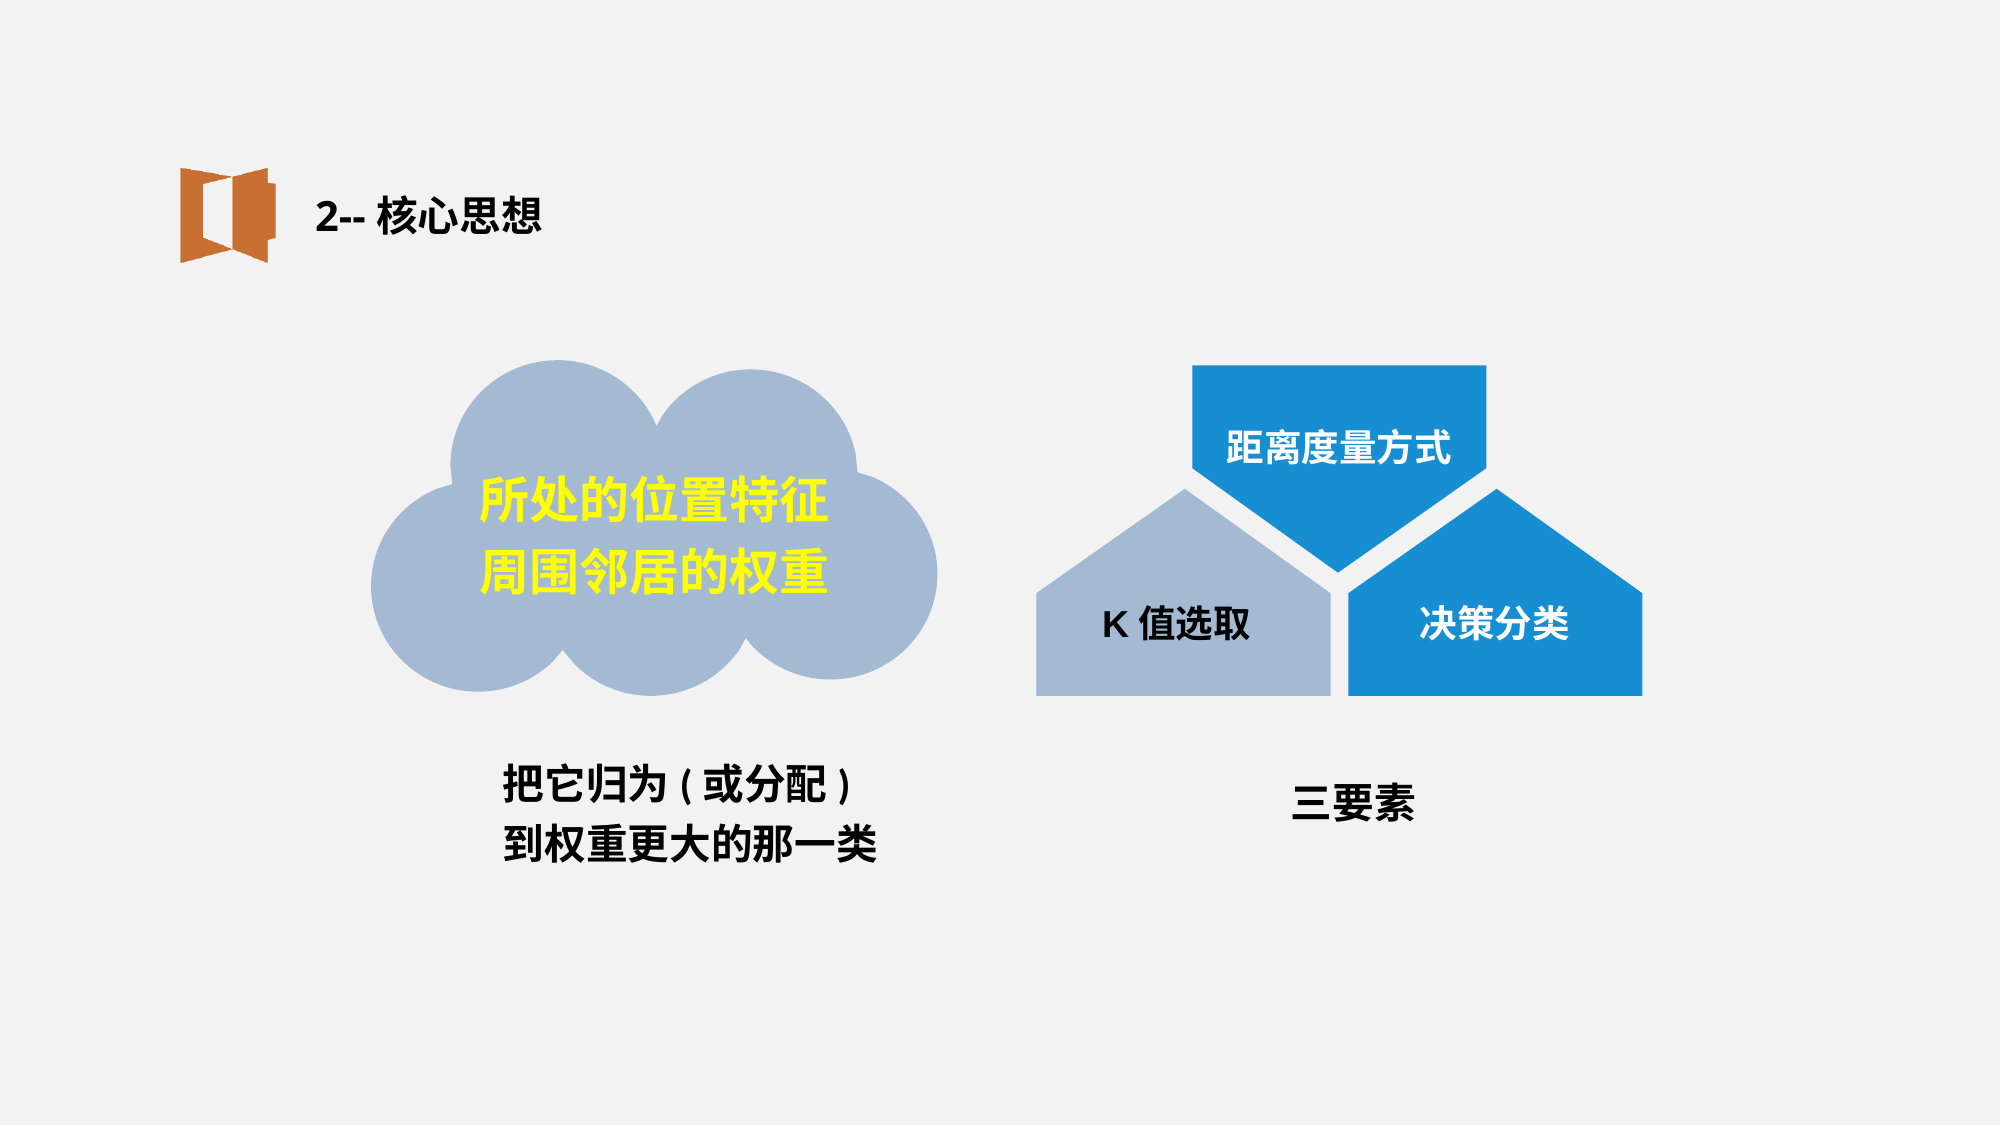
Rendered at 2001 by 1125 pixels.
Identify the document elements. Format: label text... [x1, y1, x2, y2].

text_box [1192, 365, 1487, 573]
text_box 2--核心思想 [300, 182, 939, 248]
text_box 决策分类 [1405, 592, 1586, 652]
text_box 三要素 [1275, 769, 1431, 835]
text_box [371, 360, 1175, 1125]
text_box [1175, 488, 1331, 696]
picture [174, 162, 281, 269]
text_box [1348, 488, 1643, 696]
text_box 距离度量方式 [1211, 417, 1467, 477]
text_box K值选取 [1175, 592, 1266, 652]
